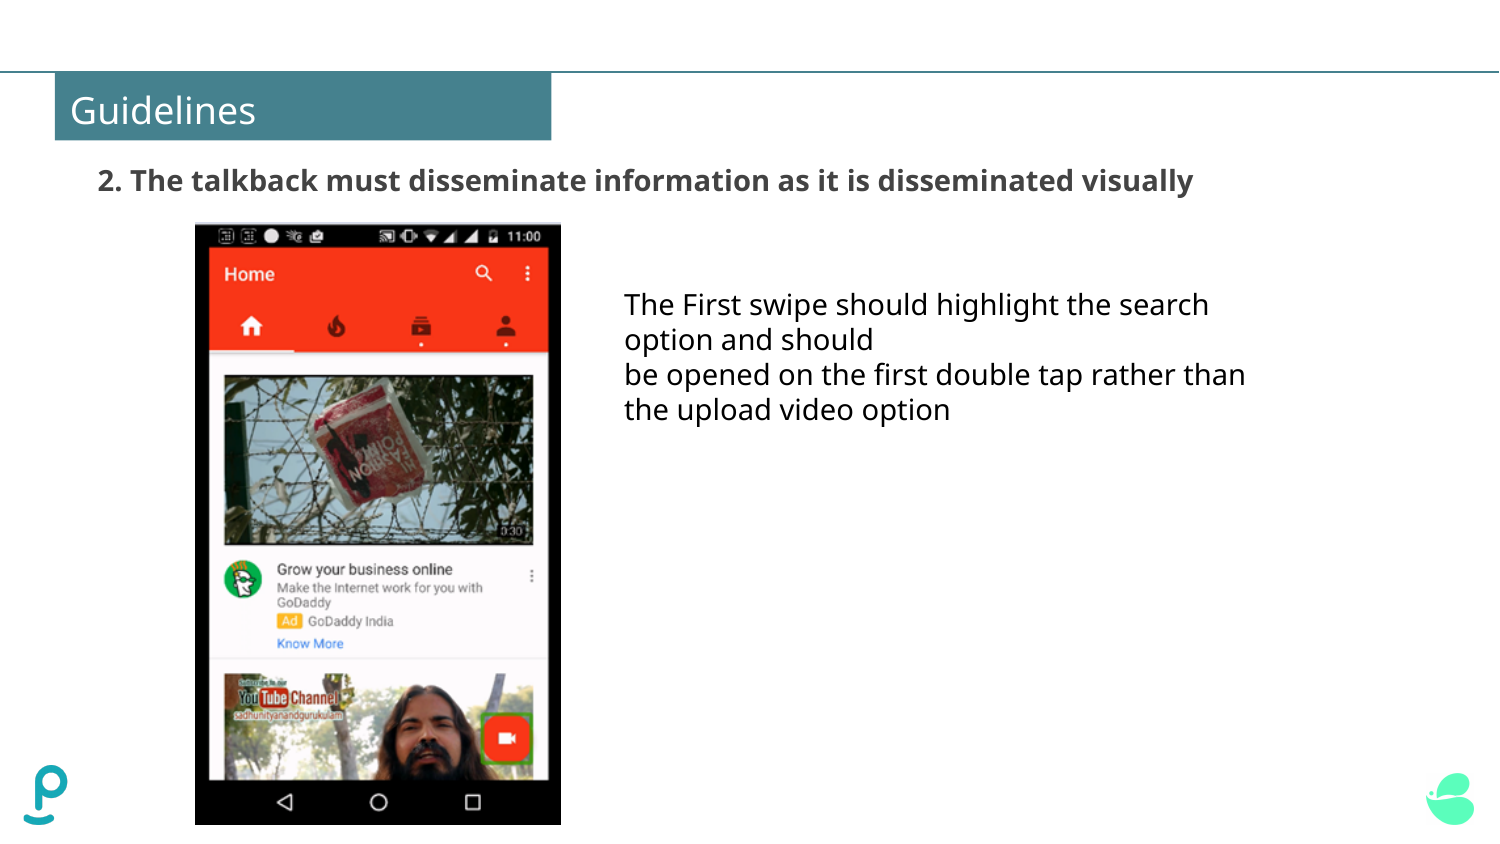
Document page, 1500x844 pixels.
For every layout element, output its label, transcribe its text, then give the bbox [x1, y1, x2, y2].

picture [23, 765, 71, 825]
text_box Guidelines [54, 81, 552, 141]
picture [1425, 773, 1474, 825]
text_box 2. The talkback must disseminate information as it is disseminated visually [86, 156, 1373, 297]
picture [195, 222, 561, 825]
text_box The First swipe should highlight the search option and should be opened on the first double tap rather than the upload video option [612, 280, 1267, 478]
